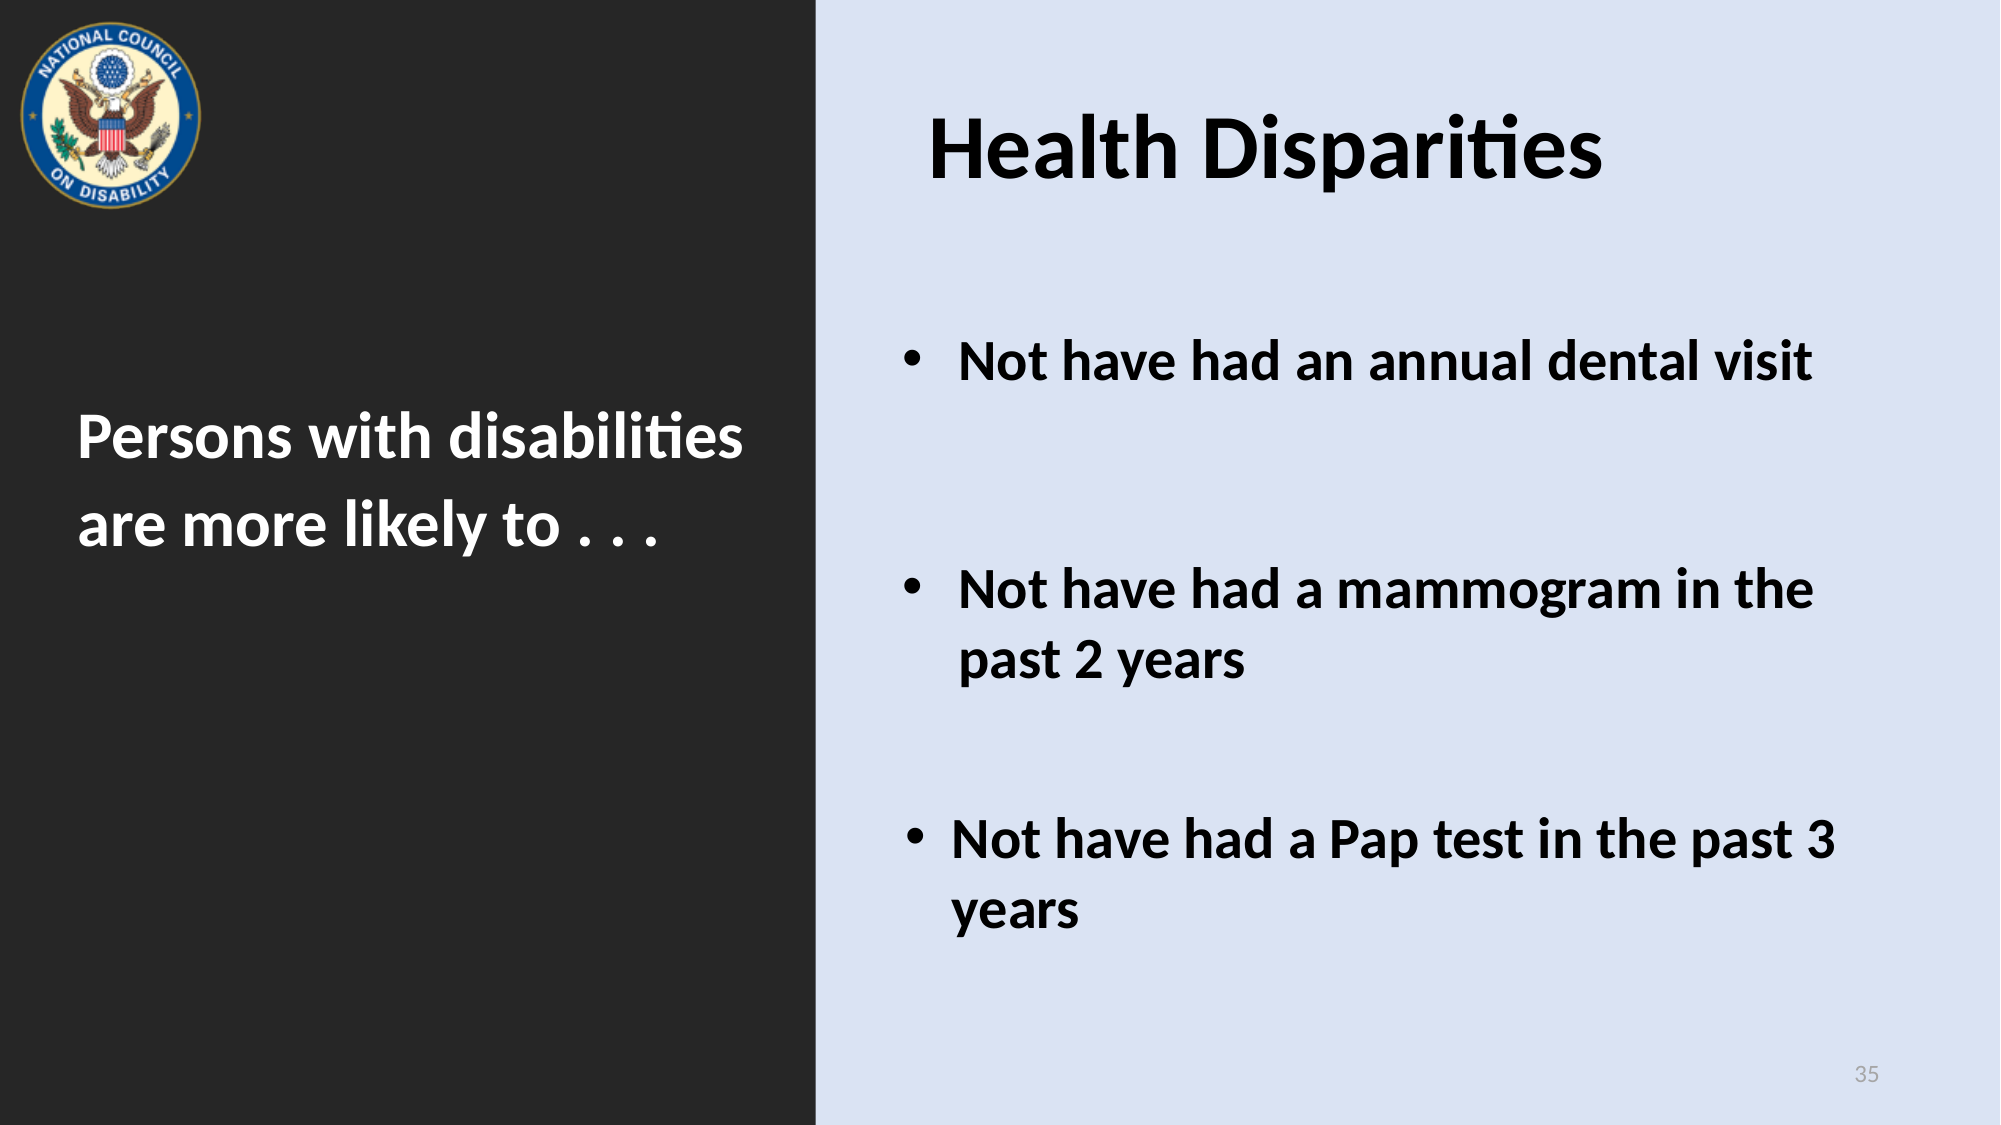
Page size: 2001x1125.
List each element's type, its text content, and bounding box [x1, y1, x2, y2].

title Health Disparities [913, 89, 1695, 307]
text_box Not have had an annual dental visit [887, 314, 1918, 400]
slide_number 35 [1792, 1042, 1895, 1103]
picture [11, 12, 211, 220]
text_box [0, 0, 817, 1125]
text_box Persons with disabilities are more likely to . . . [62, 376, 788, 568]
text_box Not have had a mammogram in the past 2 years [887, 542, 1859, 698]
text_box Not have had a Pap test in the past 3 years [890, 792, 1859, 948]
